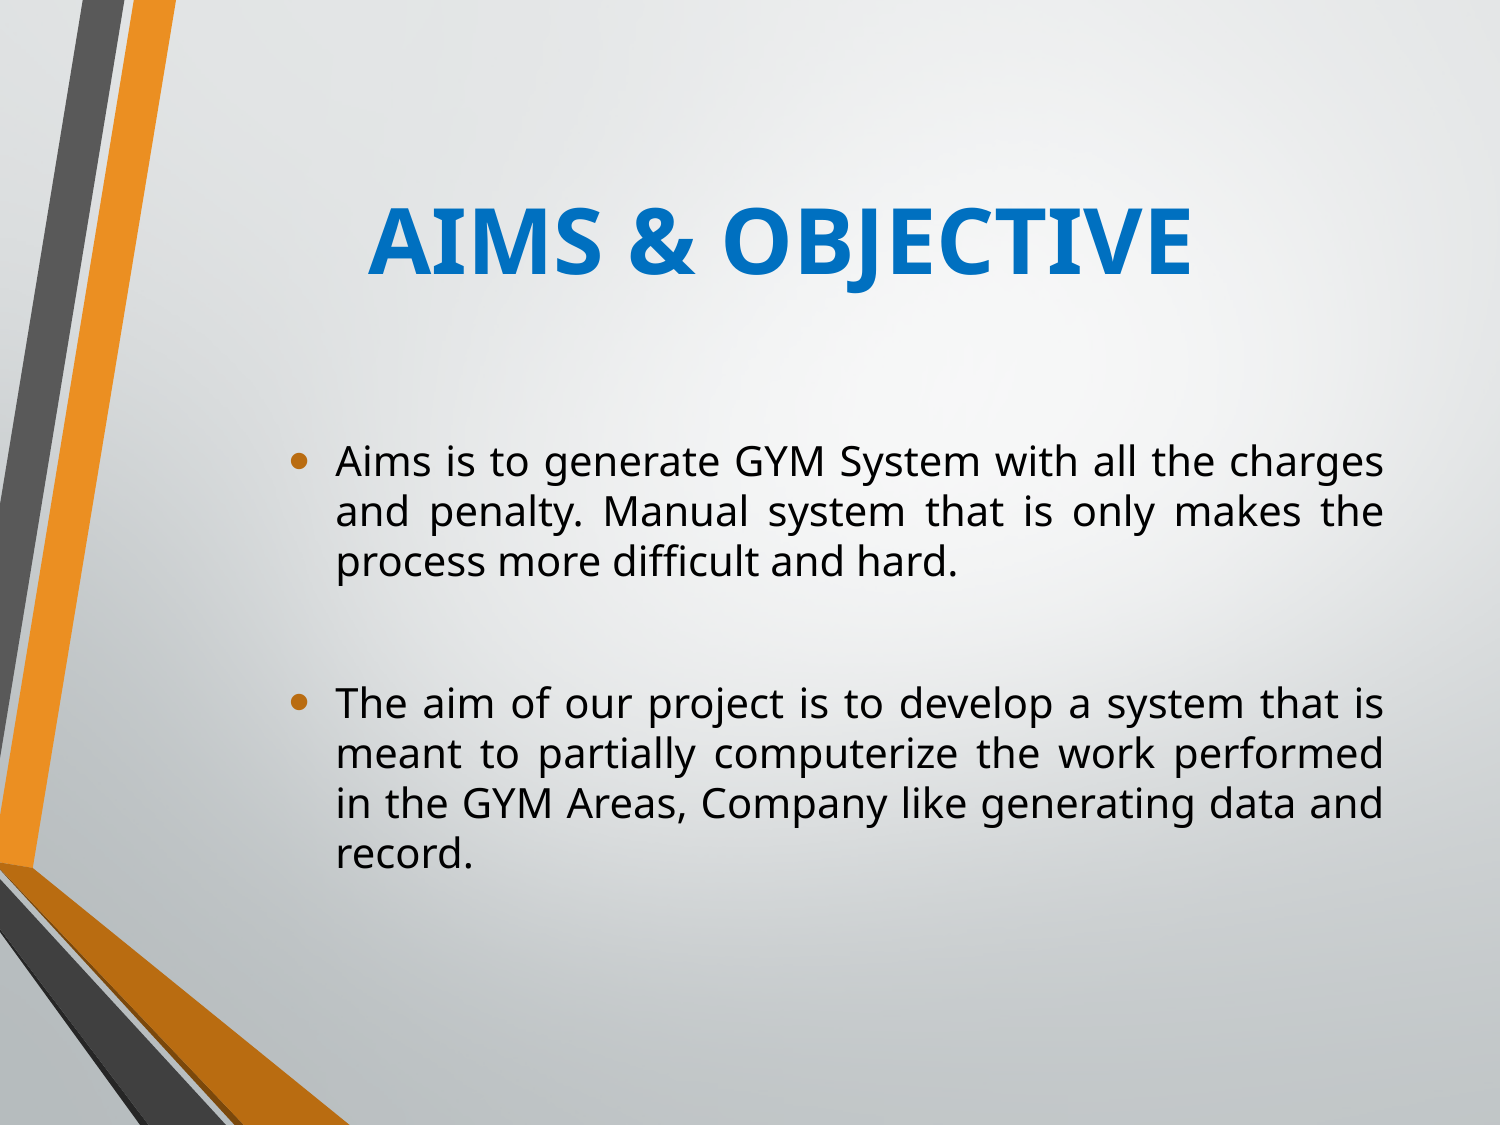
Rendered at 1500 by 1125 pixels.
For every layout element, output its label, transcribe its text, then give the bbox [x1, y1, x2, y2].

title AIMS & OBJECTIVE [150, 162, 1414, 313]
text_box Aims is to generate GYM System with all the charges and penalty. Manual system that is only makes the process more difficult and hard. The aim of our project is to develop a system that is meant to partially computerize the work performed in the GYM Areas, Company like generating data and record. [273, 249, 1400, 1063]
